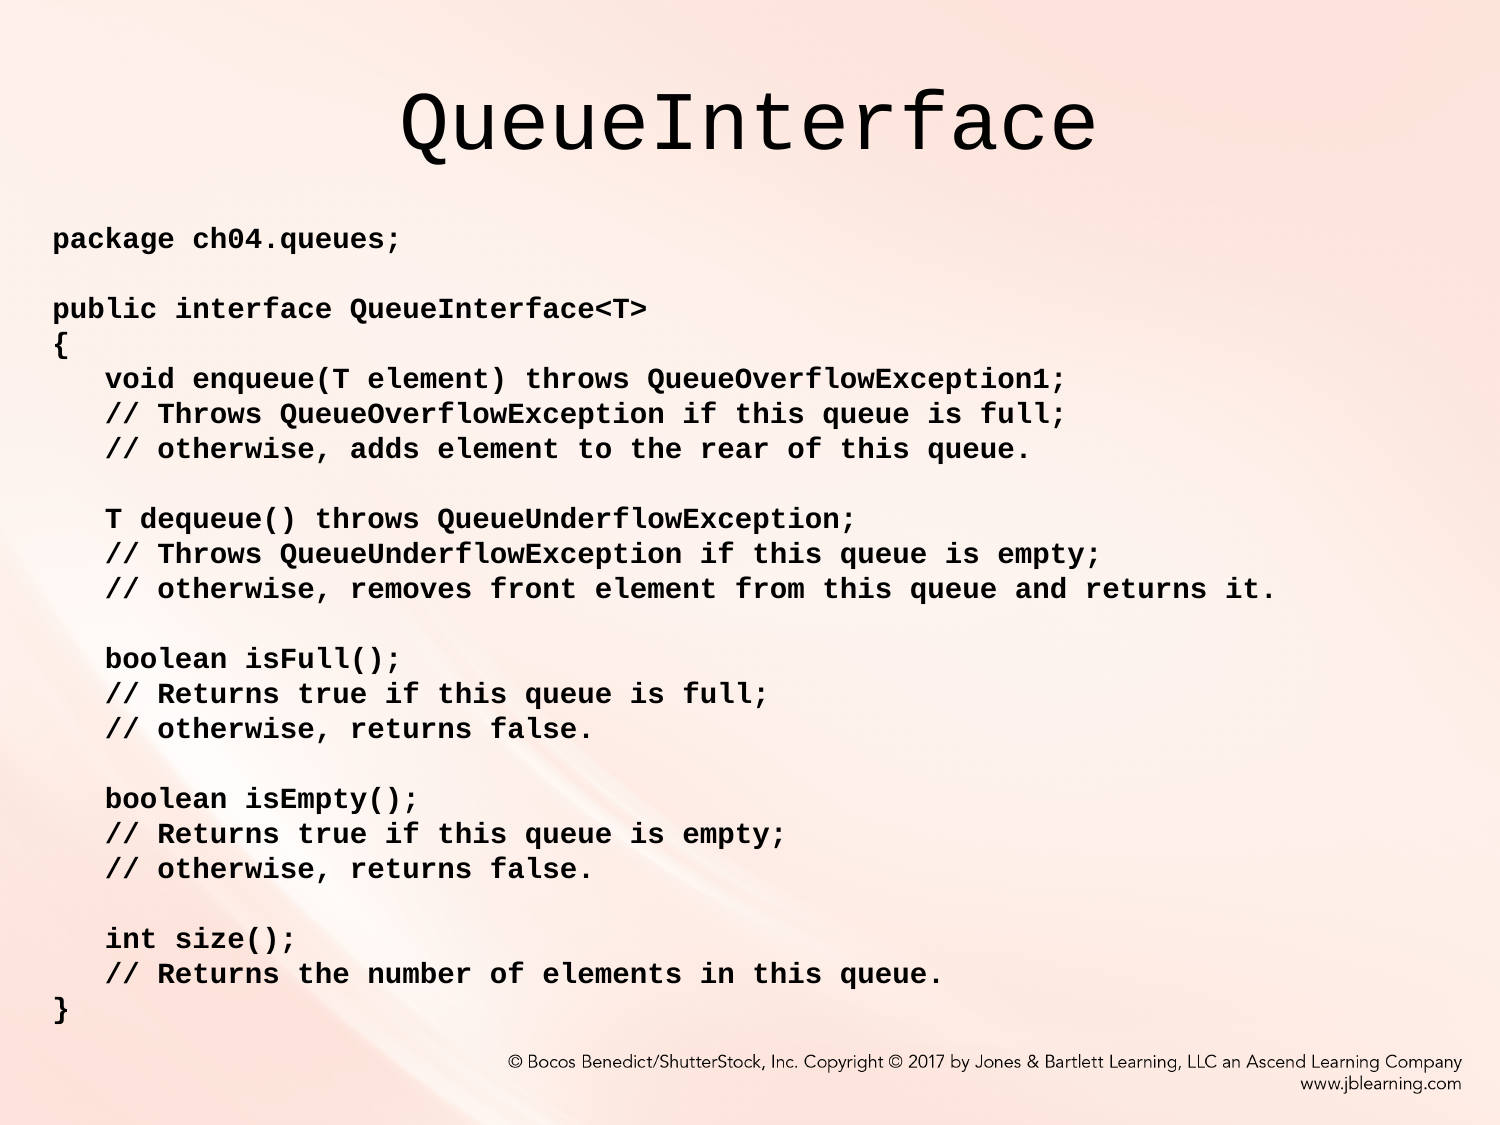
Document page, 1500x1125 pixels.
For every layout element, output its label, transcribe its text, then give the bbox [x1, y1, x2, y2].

picture [0, 0, 1500, 1125]
title QueueInterface [75, 45, 1425, 188]
text_box package ch04.queues; public interface QueueInterface<T> { void enqueue(T element) throws QueueOverflowException1; // Throws QueueOverflowException if this queue is full; // otherwise, adds element to the rear of this queue. T dequeue() throws QueueUnderflowException; // Throws QueueUnderflowException if this queue is empty; // otherwise, removes front element from this queue and returns it. boolean isFull(); // Returns true if this queue is full; // otherwise, returns false. boolean isEmpty(); // Returns true if this queue is empty; // otherwise, returns false. int size(); // Returns the number of elements in this queue. } [37, 212, 1425, 1032]
